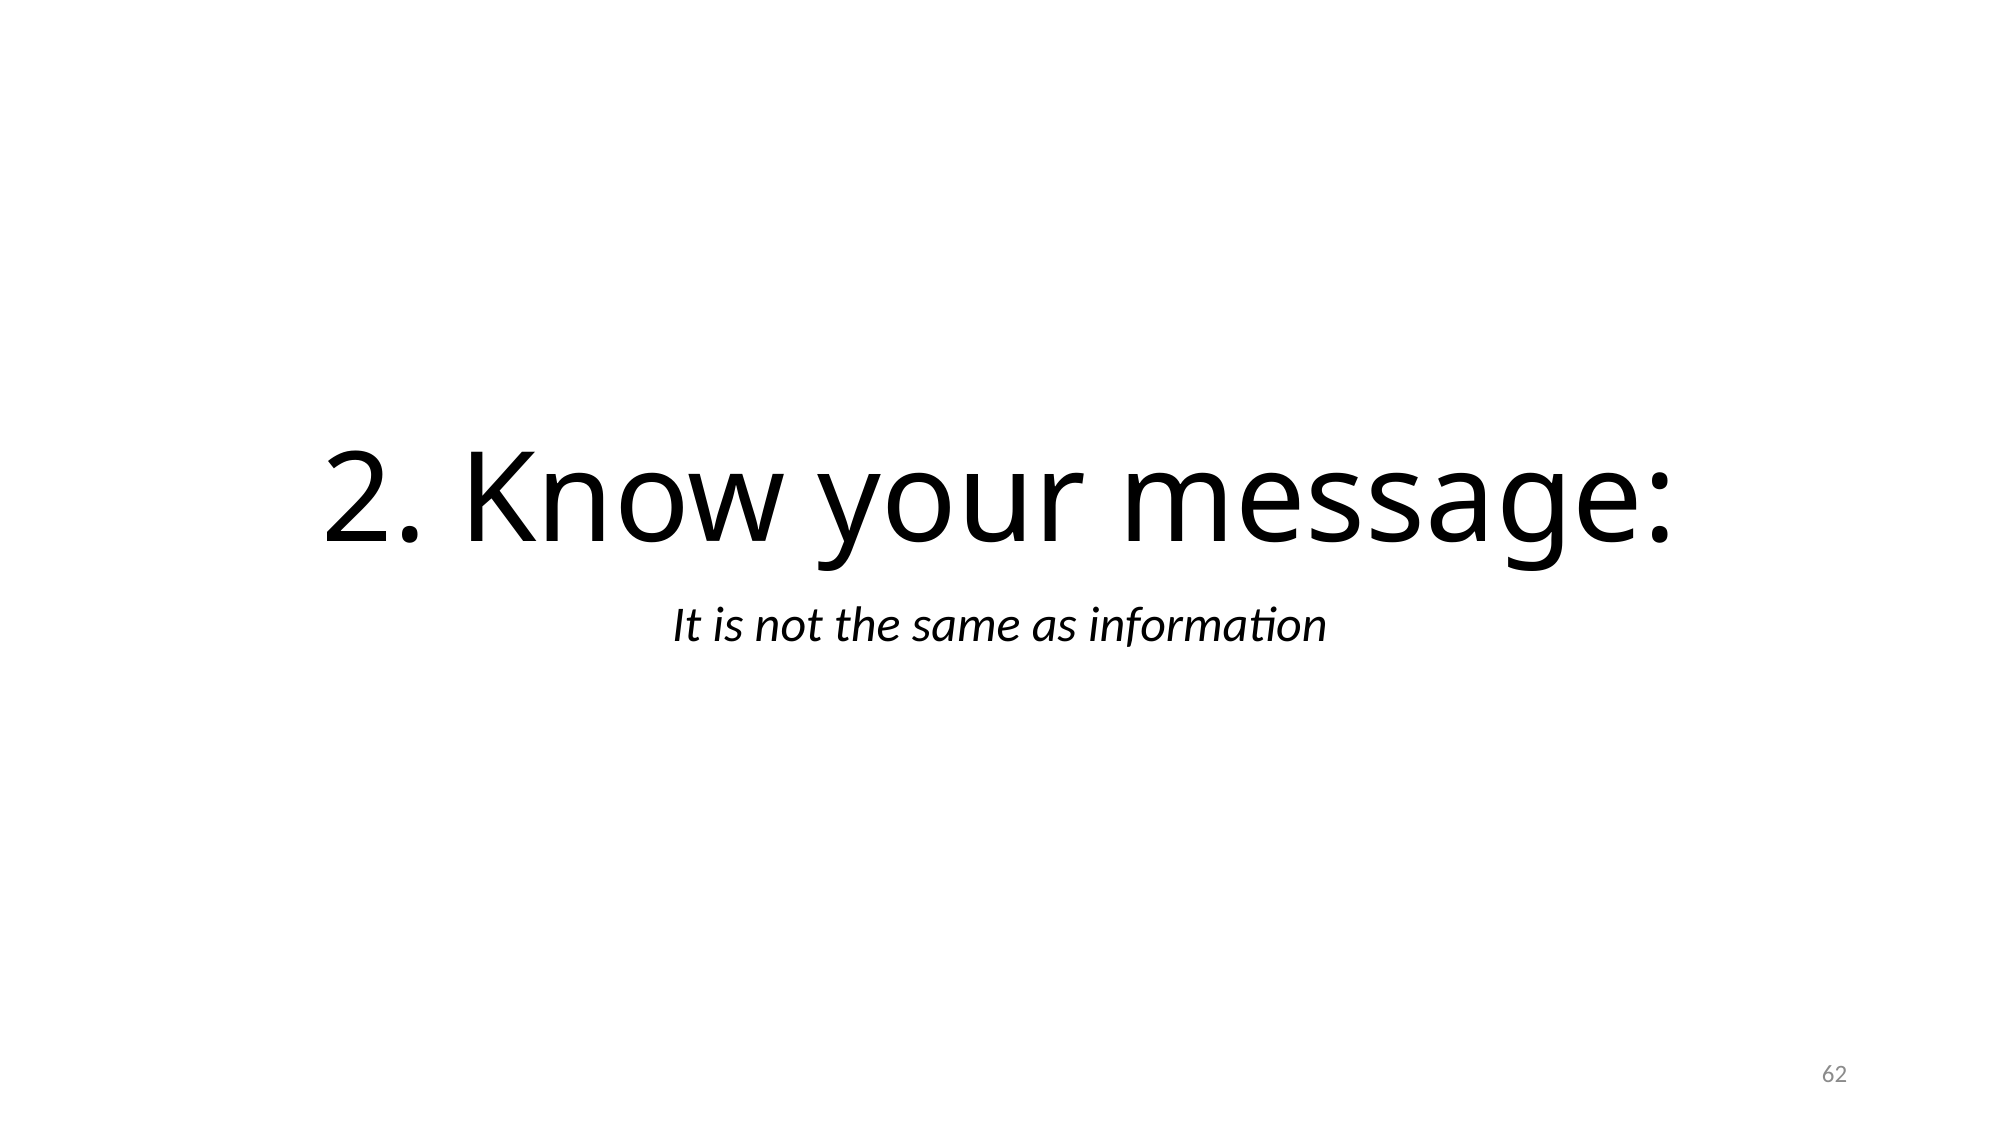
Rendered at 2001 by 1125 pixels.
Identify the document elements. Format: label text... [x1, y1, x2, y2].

title 2. Know your message: [249, 184, 1750, 576]
slide_number 62 [1412, 1042, 1863, 1103]
subtitle It is not the same as information [249, 590, 1750, 863]
